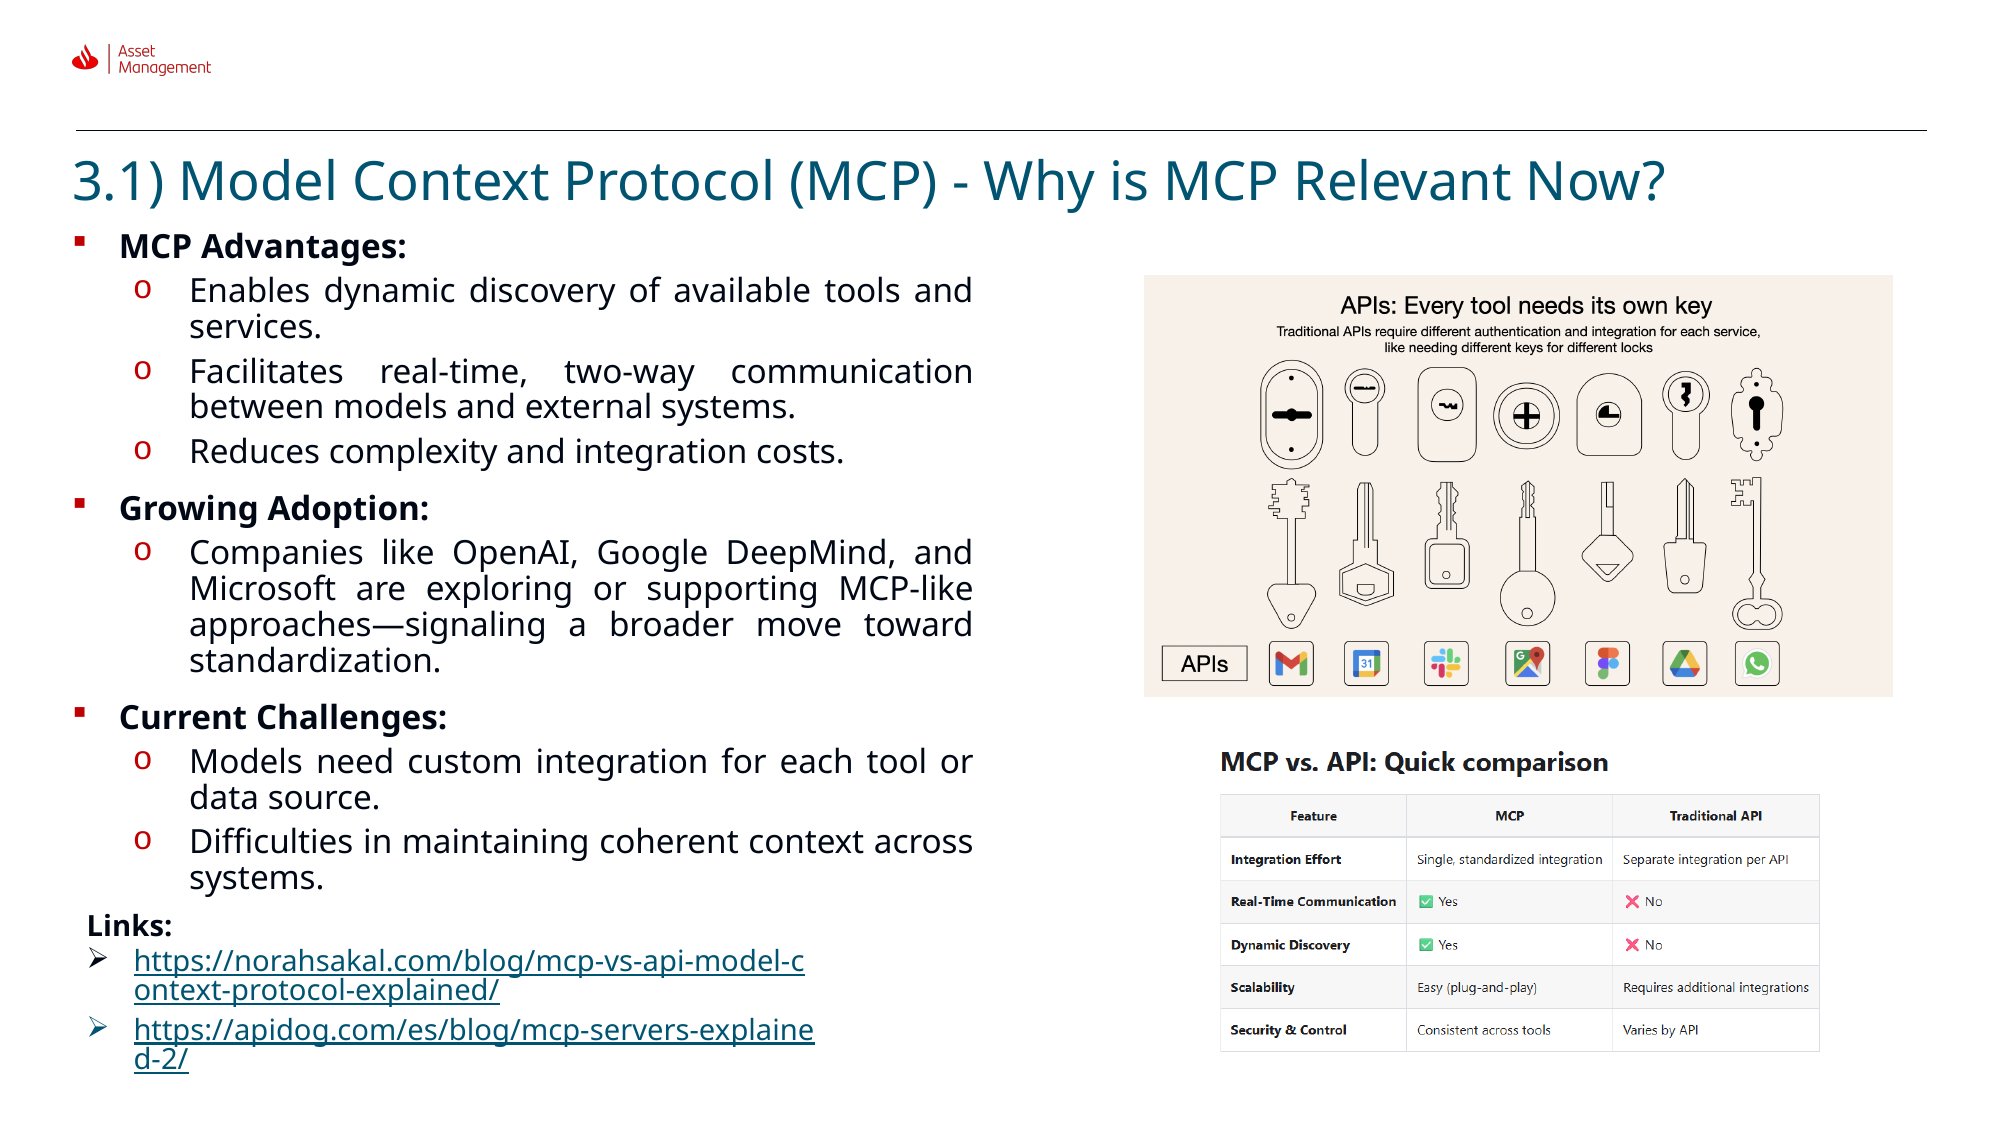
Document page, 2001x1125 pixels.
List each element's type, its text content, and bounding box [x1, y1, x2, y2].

text_box MCP Advantages: Enables dynamic discovery of available tools and services. Facilitates real-time, two-way communication between models and external systems. Reduces complexity and integration costs. Growing Adoption: Companies like OpenAI, Google DeepMind, and Microsoft are exploring or supporting MCP-like approaches—signaling a broader move toward standardization. Current Challenges: Models need custom integration for each tool or data source. Difficulties in maintaining coherent context across systems. [71, 236, 975, 886]
title 3.1) Model Context Protocol (MCP) - Why is MCP Relevant Now? [72, 154, 1928, 276]
text_box Links: https://norahsakal.com/blog/mcp-vs-api-model-context-protocol-explained/ https://apidog.com/es/blog/mcp-servers-explained-2/ [71, 899, 834, 1064]
picture [72, 44, 211, 76]
picture [1144, 275, 1893, 697]
picture [1216, 746, 1821, 1054]
